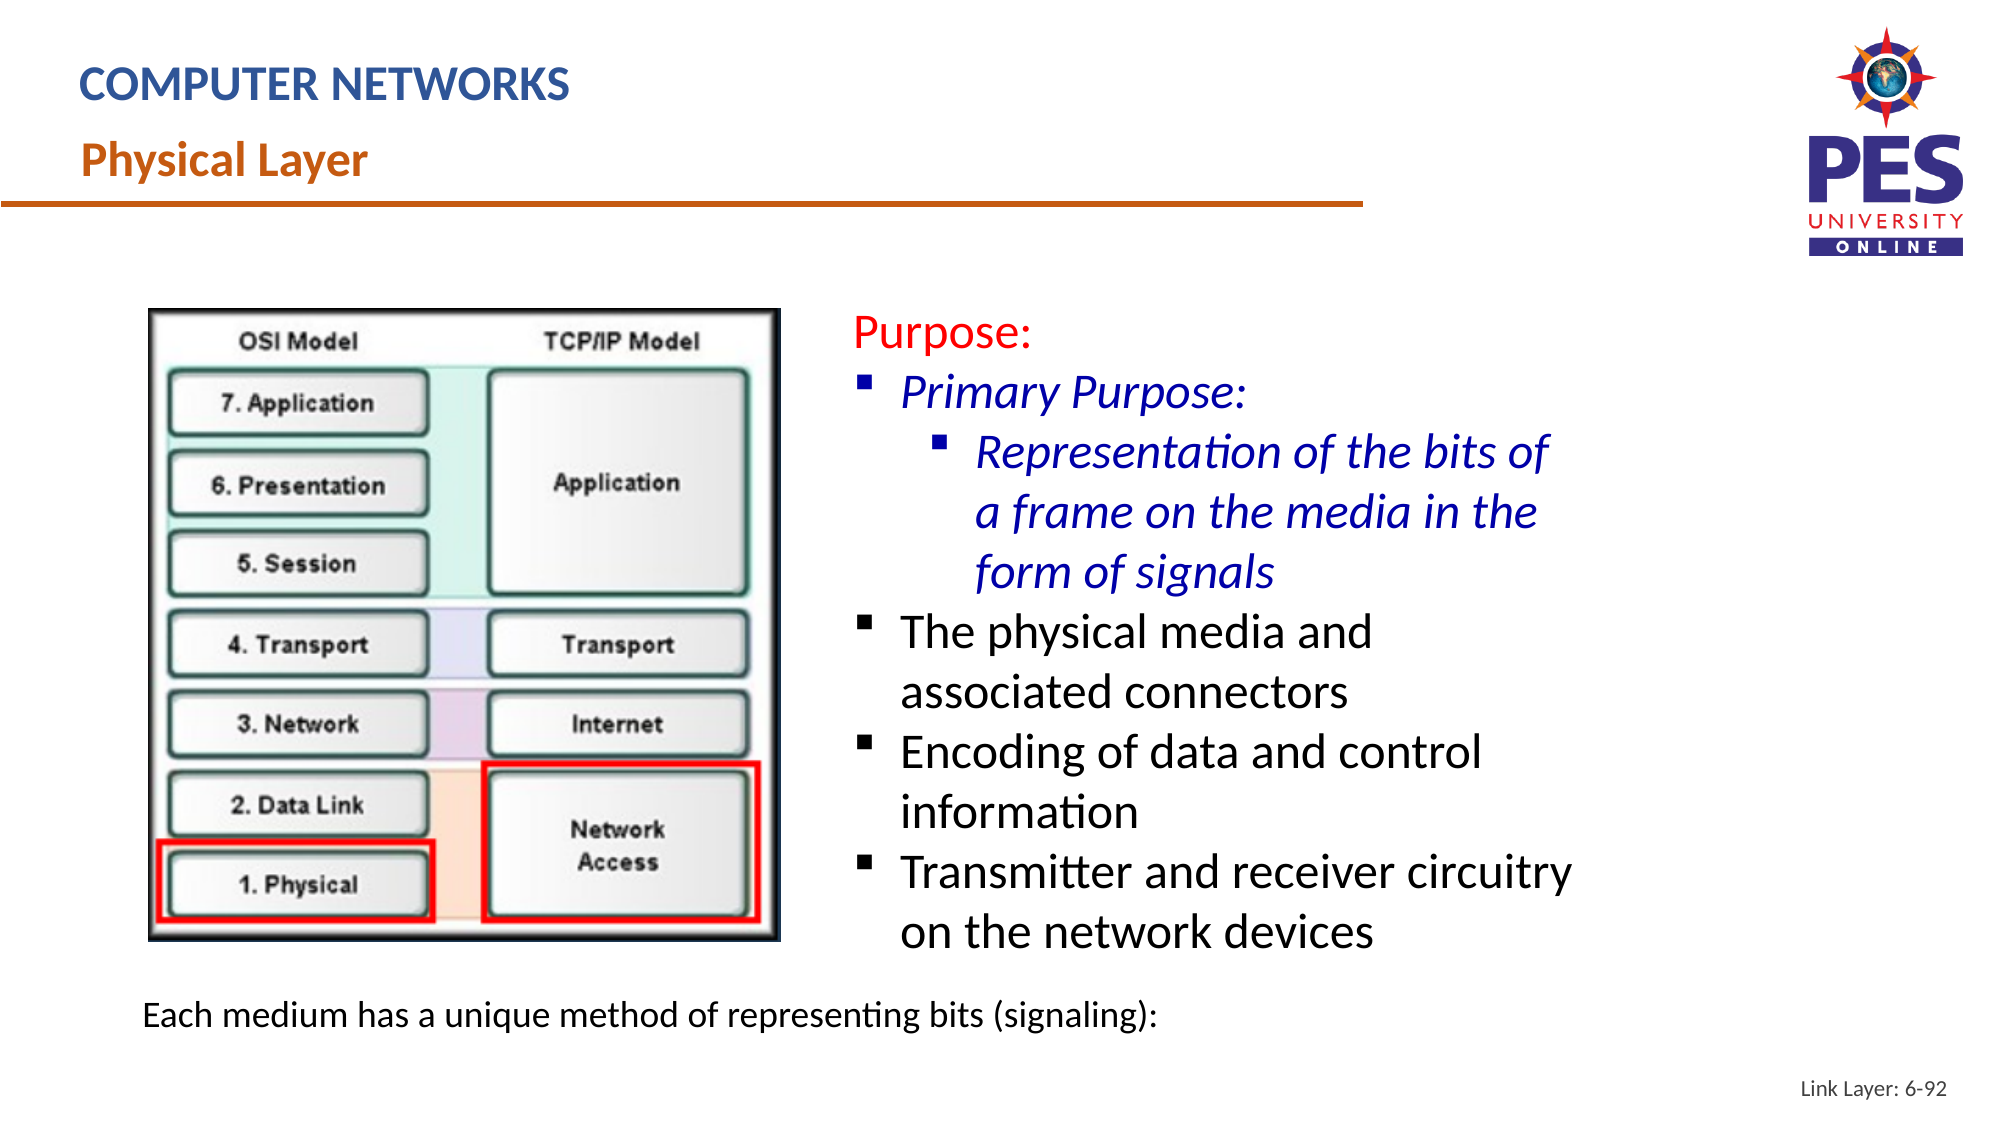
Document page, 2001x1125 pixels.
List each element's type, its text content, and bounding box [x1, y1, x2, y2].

picture [148, 308, 781, 942]
text_box COMPUTER NETWORKS [64, 43, 1295, 119]
text_box [98, 251, 1392, 1057]
picture [1809, 26, 1963, 256]
text_box Each medium has a unique method of representing bits (signaling): [127, 983, 1392, 1043]
text_box Purpose: Primary Purpose: Representation of the bits of a frame on the media in the form of signals The physical media and associated connectors Encoding of data and control information Transmitter and receiver circuitry on the network devices [838, 290, 1600, 1011]
slide_number Link Layer: 6-92 [1512, 1056, 1963, 1117]
text_box Physical Layer [66, 119, 384, 194]
